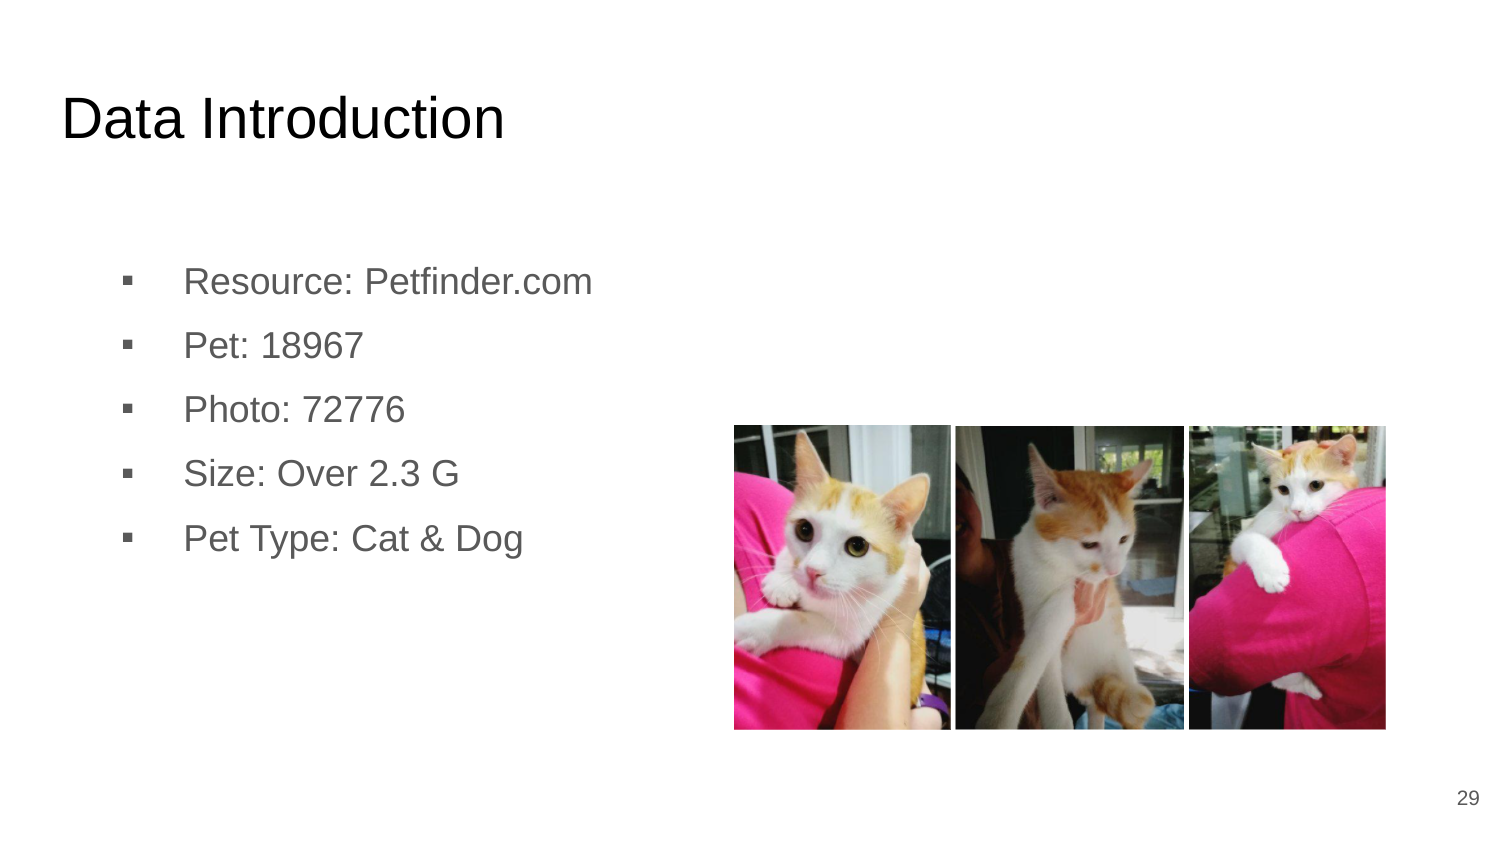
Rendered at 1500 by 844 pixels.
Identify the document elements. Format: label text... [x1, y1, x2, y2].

picture [716, 413, 1403, 737]
list Resource: Petfinder.com Pet: 18967 Photo: 72776 Size: Over 2.3 G Pet Type: Cat & Dog [108, 249, 1454, 703]
slide_number ‹#› [1389, 764, 1480, 830]
title Data Introduction [51, 72, 1449, 167]
